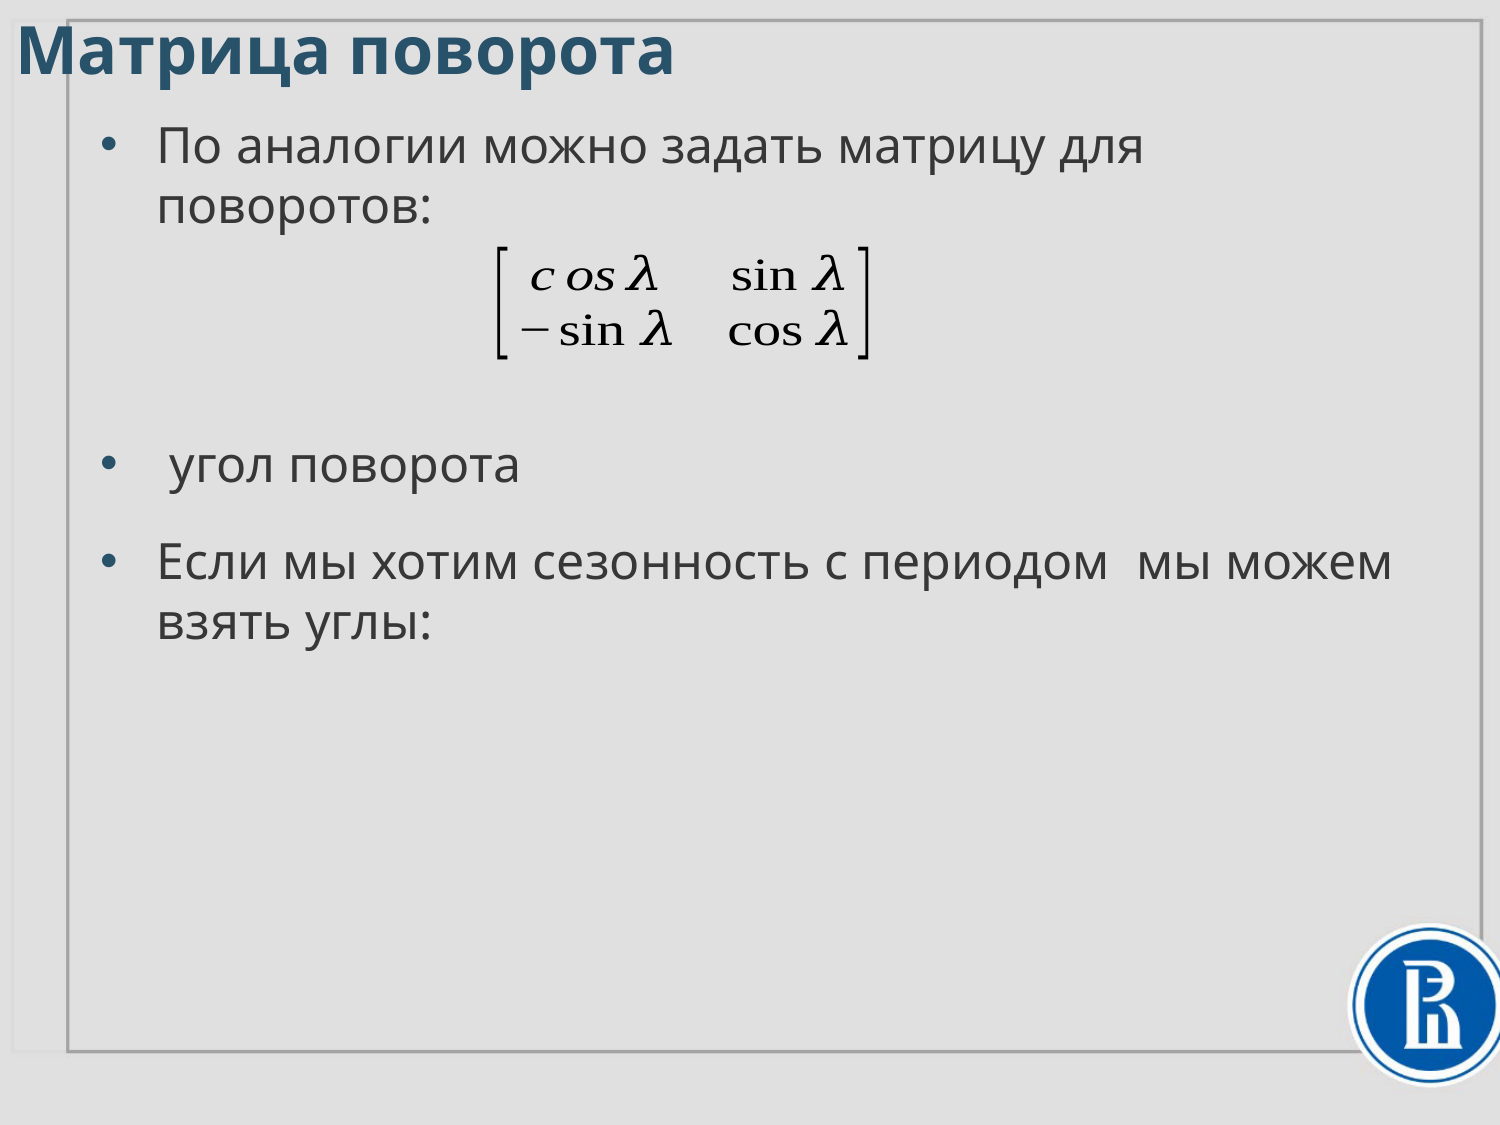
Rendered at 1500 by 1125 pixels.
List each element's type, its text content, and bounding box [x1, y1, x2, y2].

picture [0, 96, 1500, 1125]
text_box Матрица поворота [0, 0, 1500, 96]
text_box По аналогии можно задать матрицу для поворотов: [100, 113, 1424, 185]
